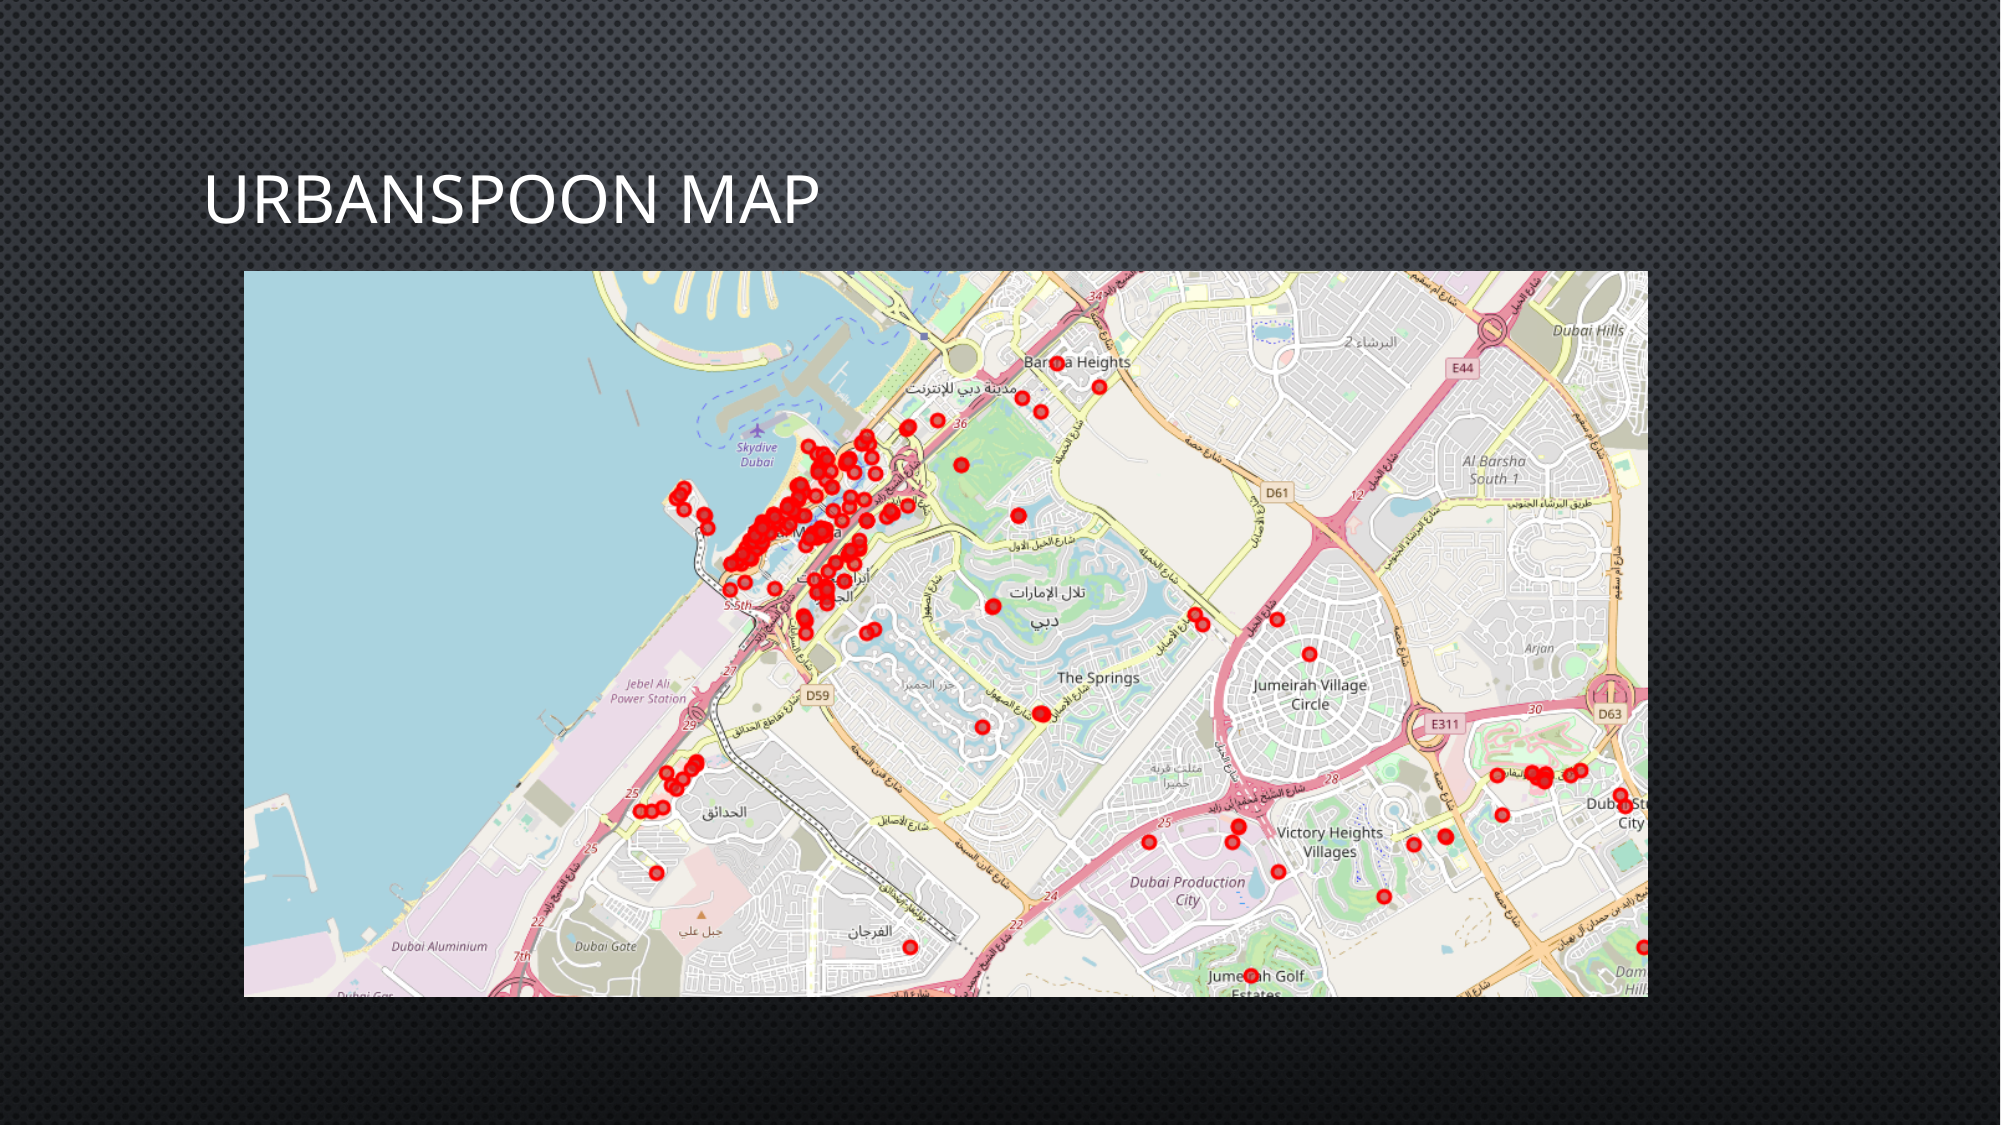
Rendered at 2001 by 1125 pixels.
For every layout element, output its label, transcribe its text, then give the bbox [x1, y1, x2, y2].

title urbanspoon map [187, 99, 1813, 294]
picture [243, 271, 1649, 997]
